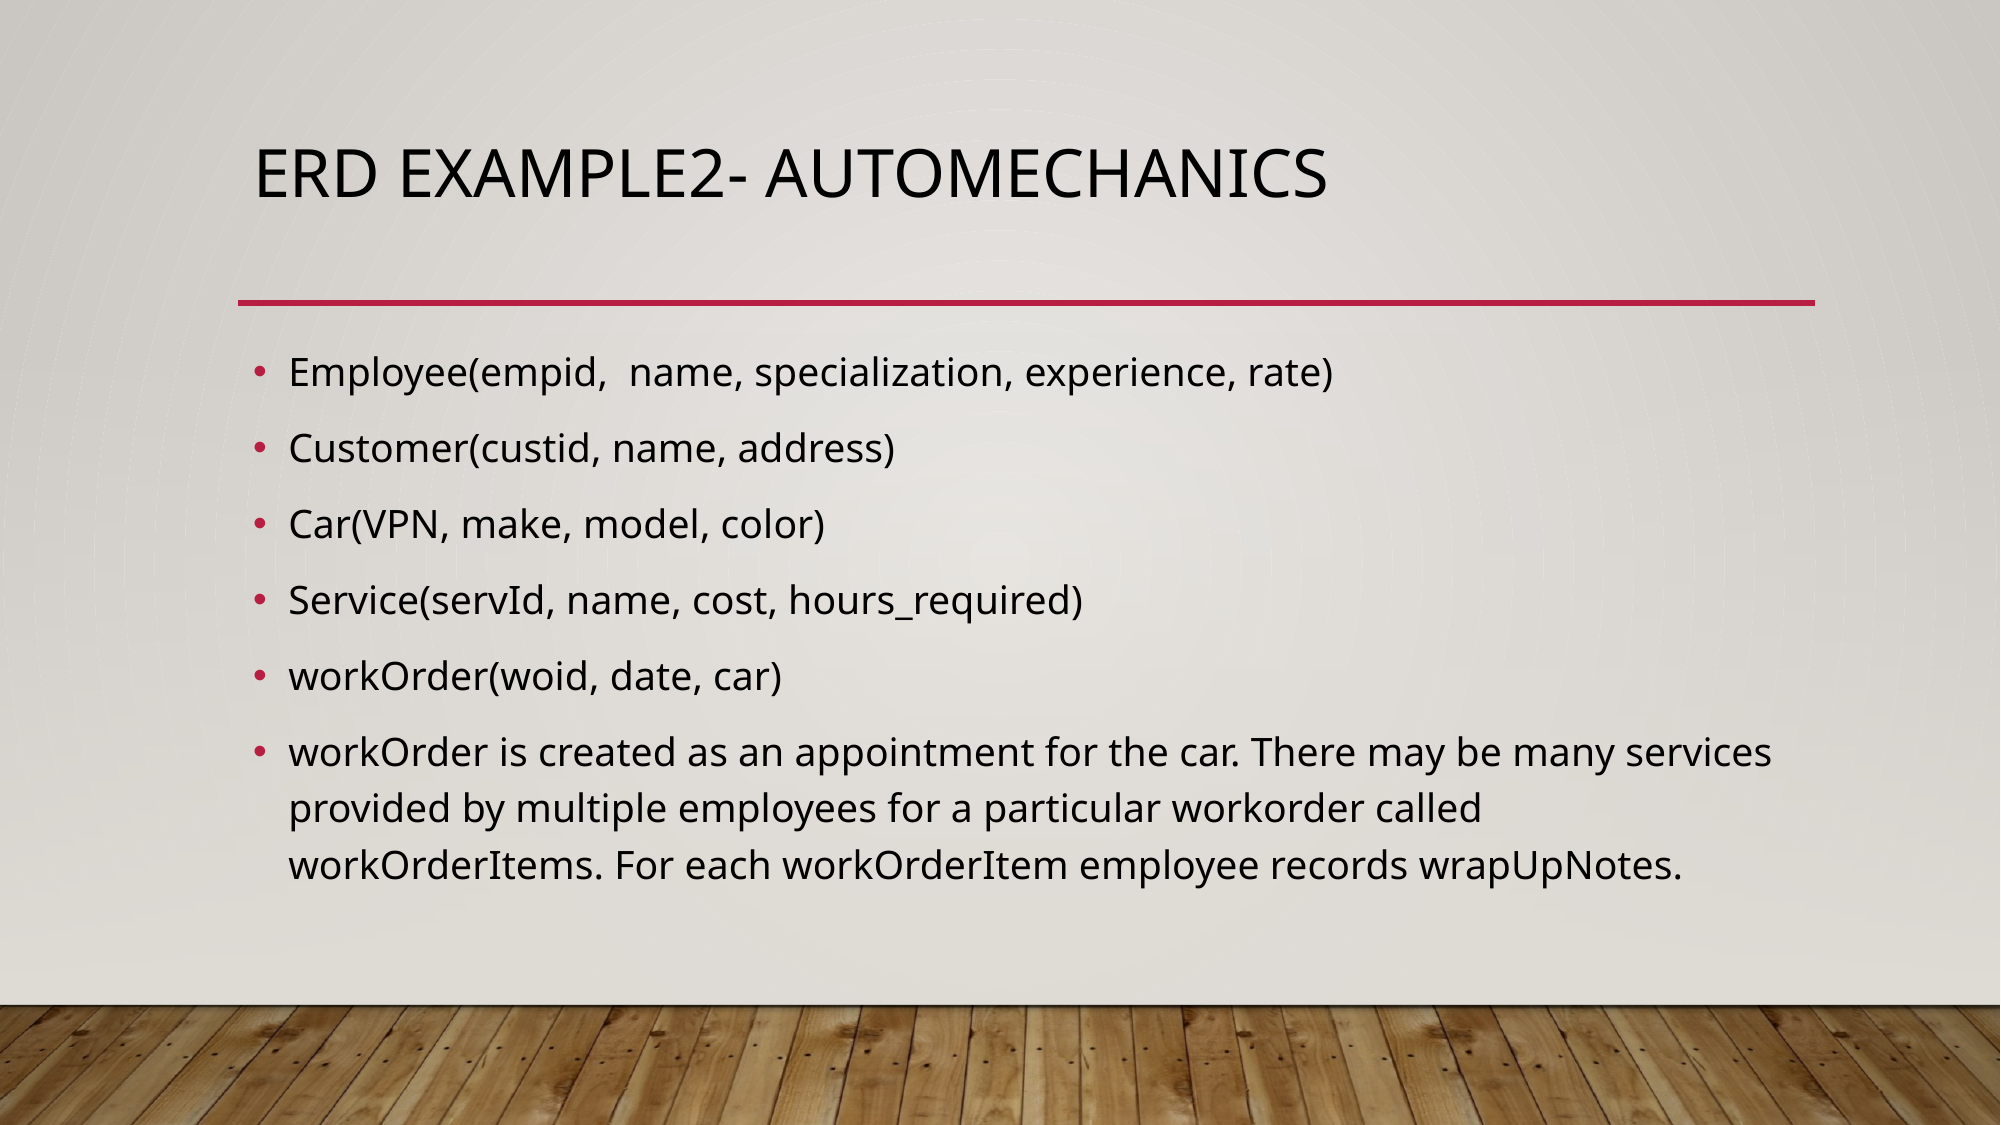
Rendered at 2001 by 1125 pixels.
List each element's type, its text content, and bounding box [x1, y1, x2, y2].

list Employee(empid, name, specialization, experience, rate) Customer(custid, name, address) Car(VPN, make, model, color) Service(servId, name, cost, hours_required) workOrder(woid, date, car) workOrder is created as an appointment for the car. There may be many services provided by multiple employees for a particular workorder called workOrderItems. For each workOrderItem employee records wrapUpNotes. [238, 330, 1814, 897]
picture [0, 1005, 2000, 1125]
title ERD Example2- Automechanics [238, 131, 1814, 305]
